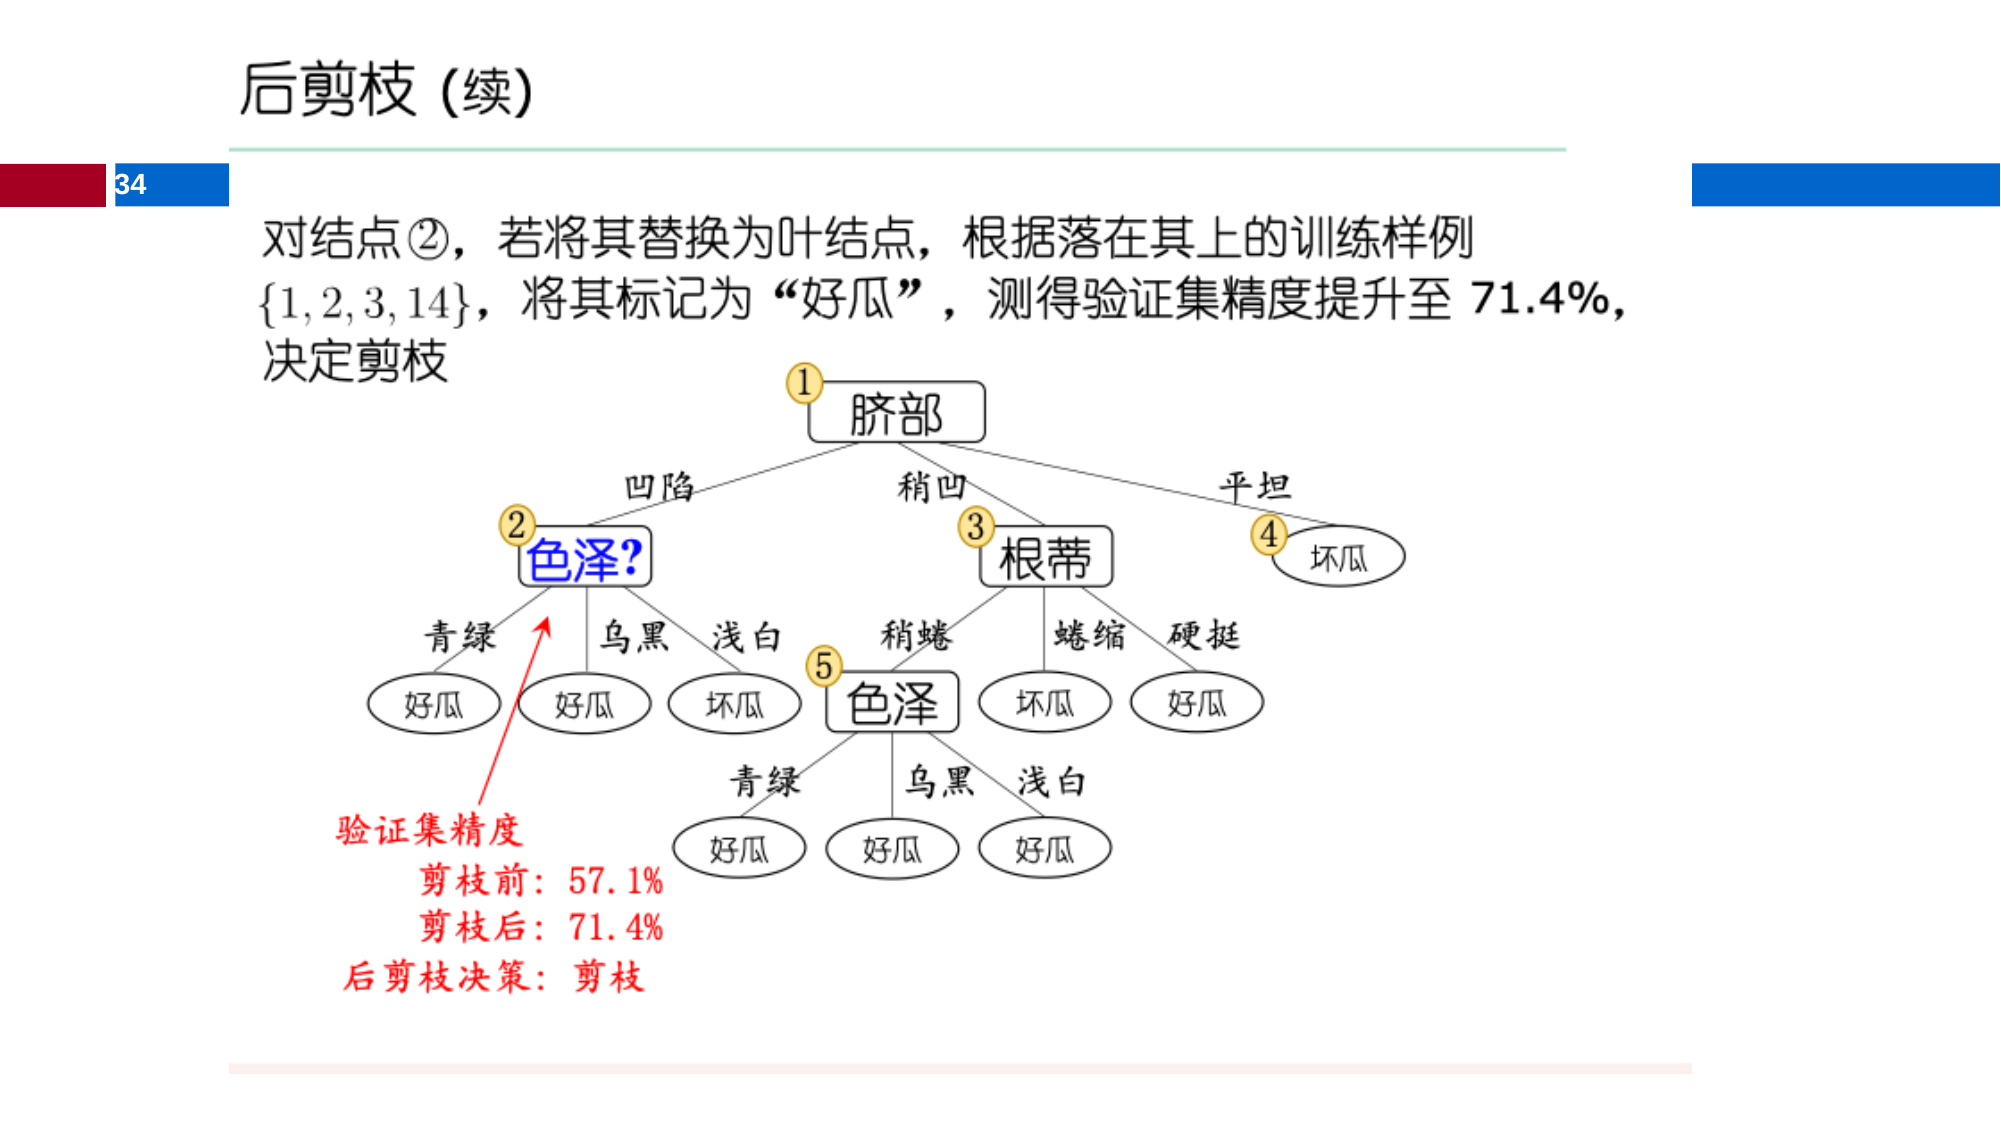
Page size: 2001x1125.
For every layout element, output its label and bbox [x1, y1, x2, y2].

picture [228, 36, 1692, 1074]
